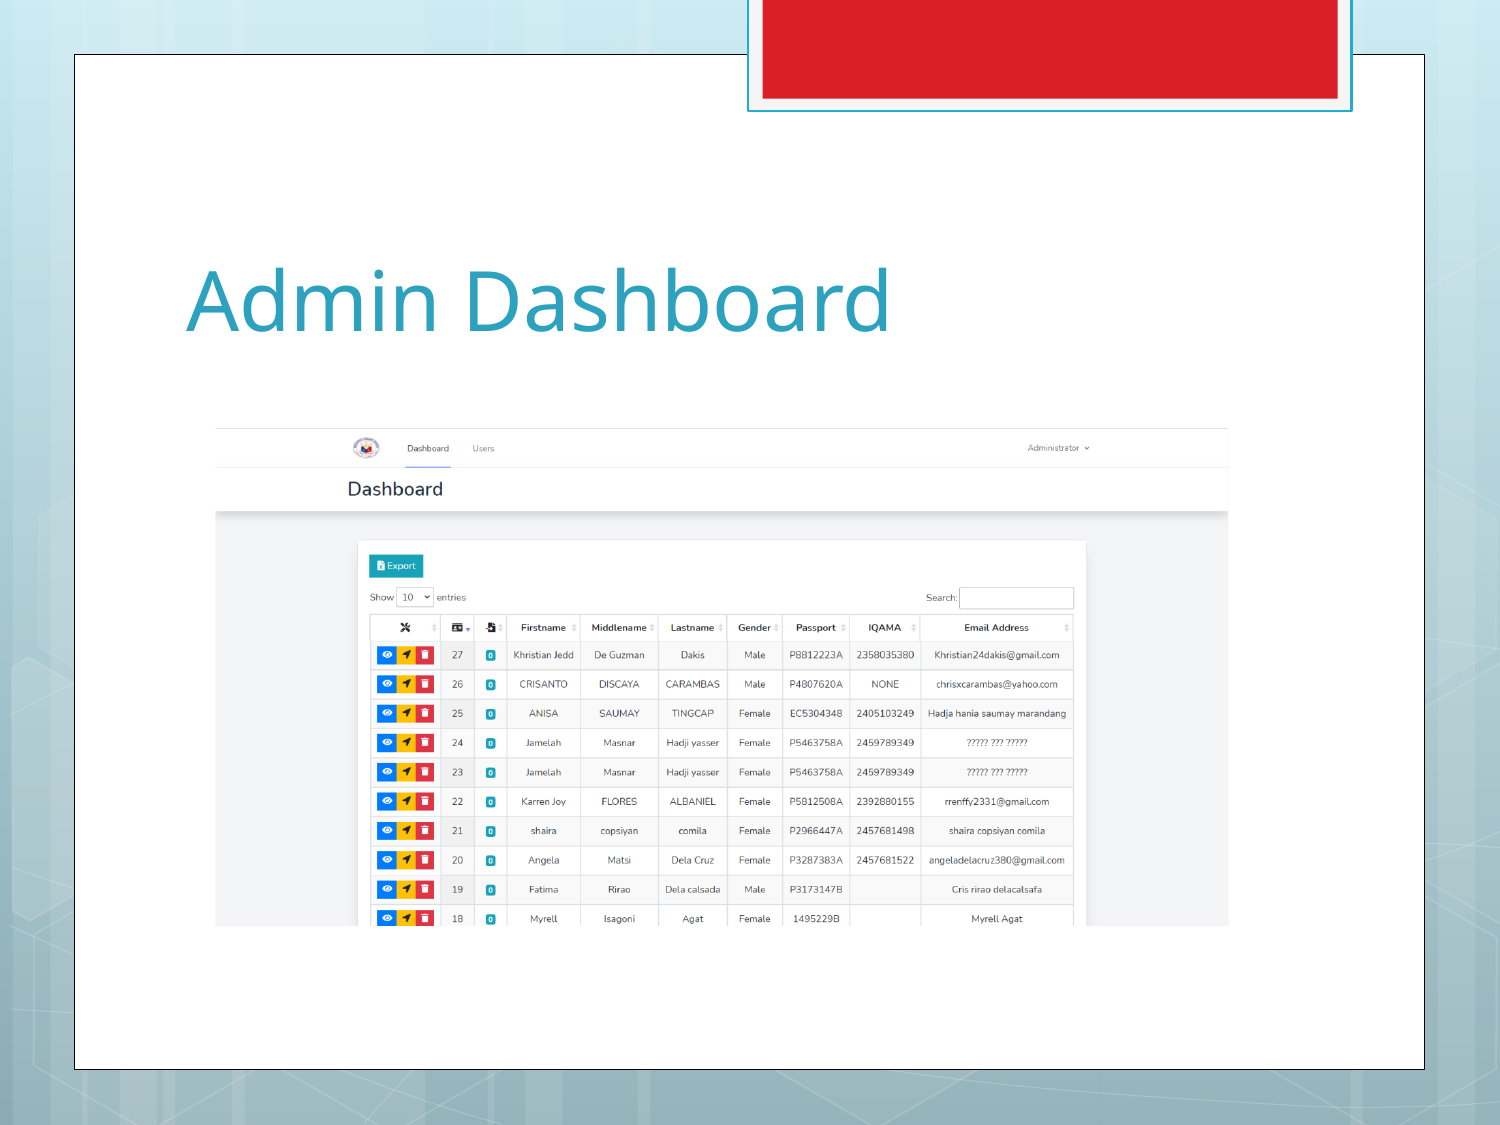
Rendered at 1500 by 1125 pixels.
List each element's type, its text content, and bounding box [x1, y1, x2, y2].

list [215, 428, 1229, 926]
title Admin Dashboard [171, 168, 1324, 357]
